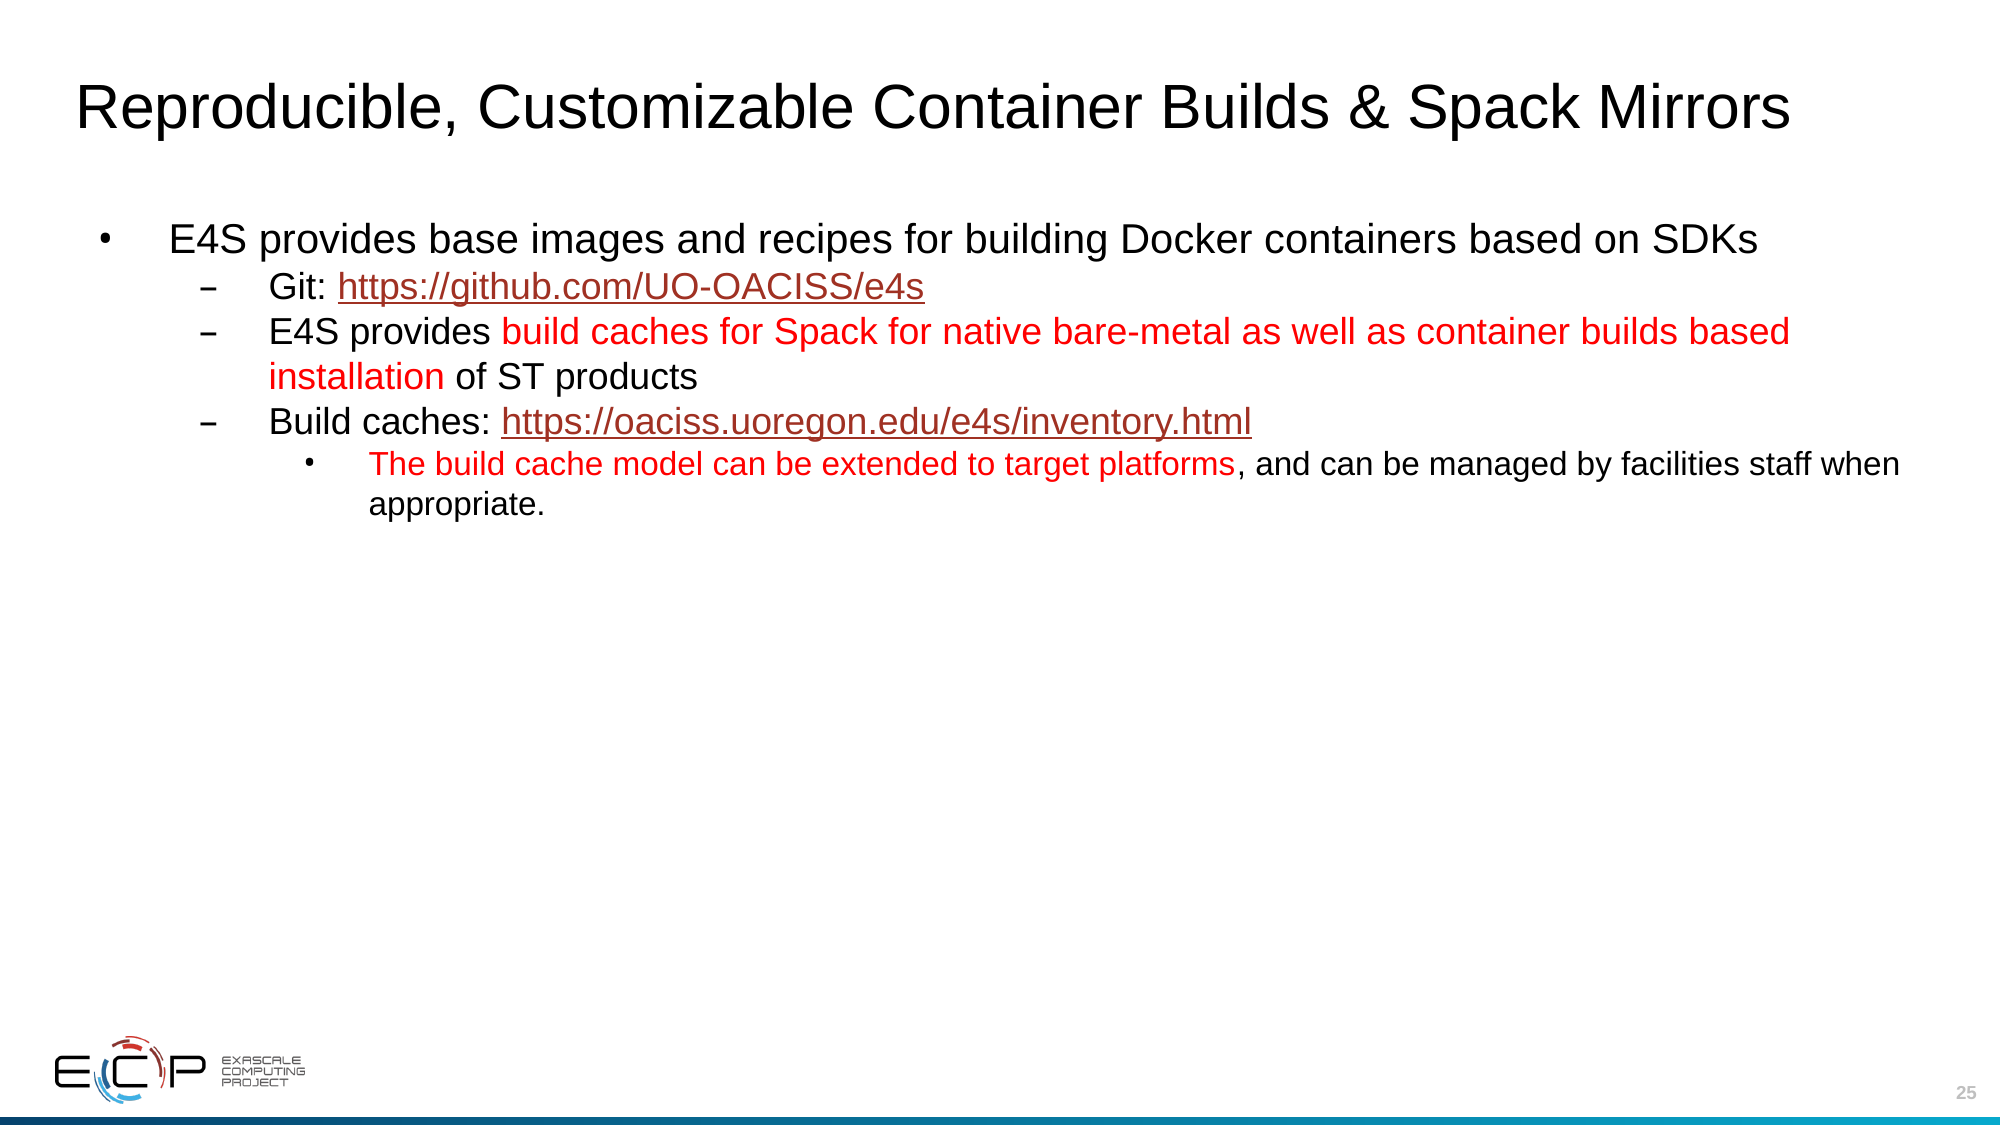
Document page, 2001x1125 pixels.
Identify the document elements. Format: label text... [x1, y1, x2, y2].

title Reproducible, Customizable Container Builds & Spack Mirrors [60, 67, 1927, 152]
picture [338, 1117, 349, 1125]
list E4S provides base images and recipes for building Docker containers based on SDKs Git: https://github.com/UO-OACISS/e4s E4S provides build caches for Spack for native bare-metal as well as container builds based installation of ST products Build caches: https://oaciss.uoregon.edu/e4s/inventory.html The build cache model can be extended to target platforms, and can be managed by facilities staff when appropriate. [53, 204, 1920, 1018]
picture [55, 1036, 305, 1104]
picture [1990, 1117, 2000, 1125]
picture [299, 1117, 309, 1125]
picture [1951, 1117, 1963, 1125]
picture [0, 1117, 284, 1125]
